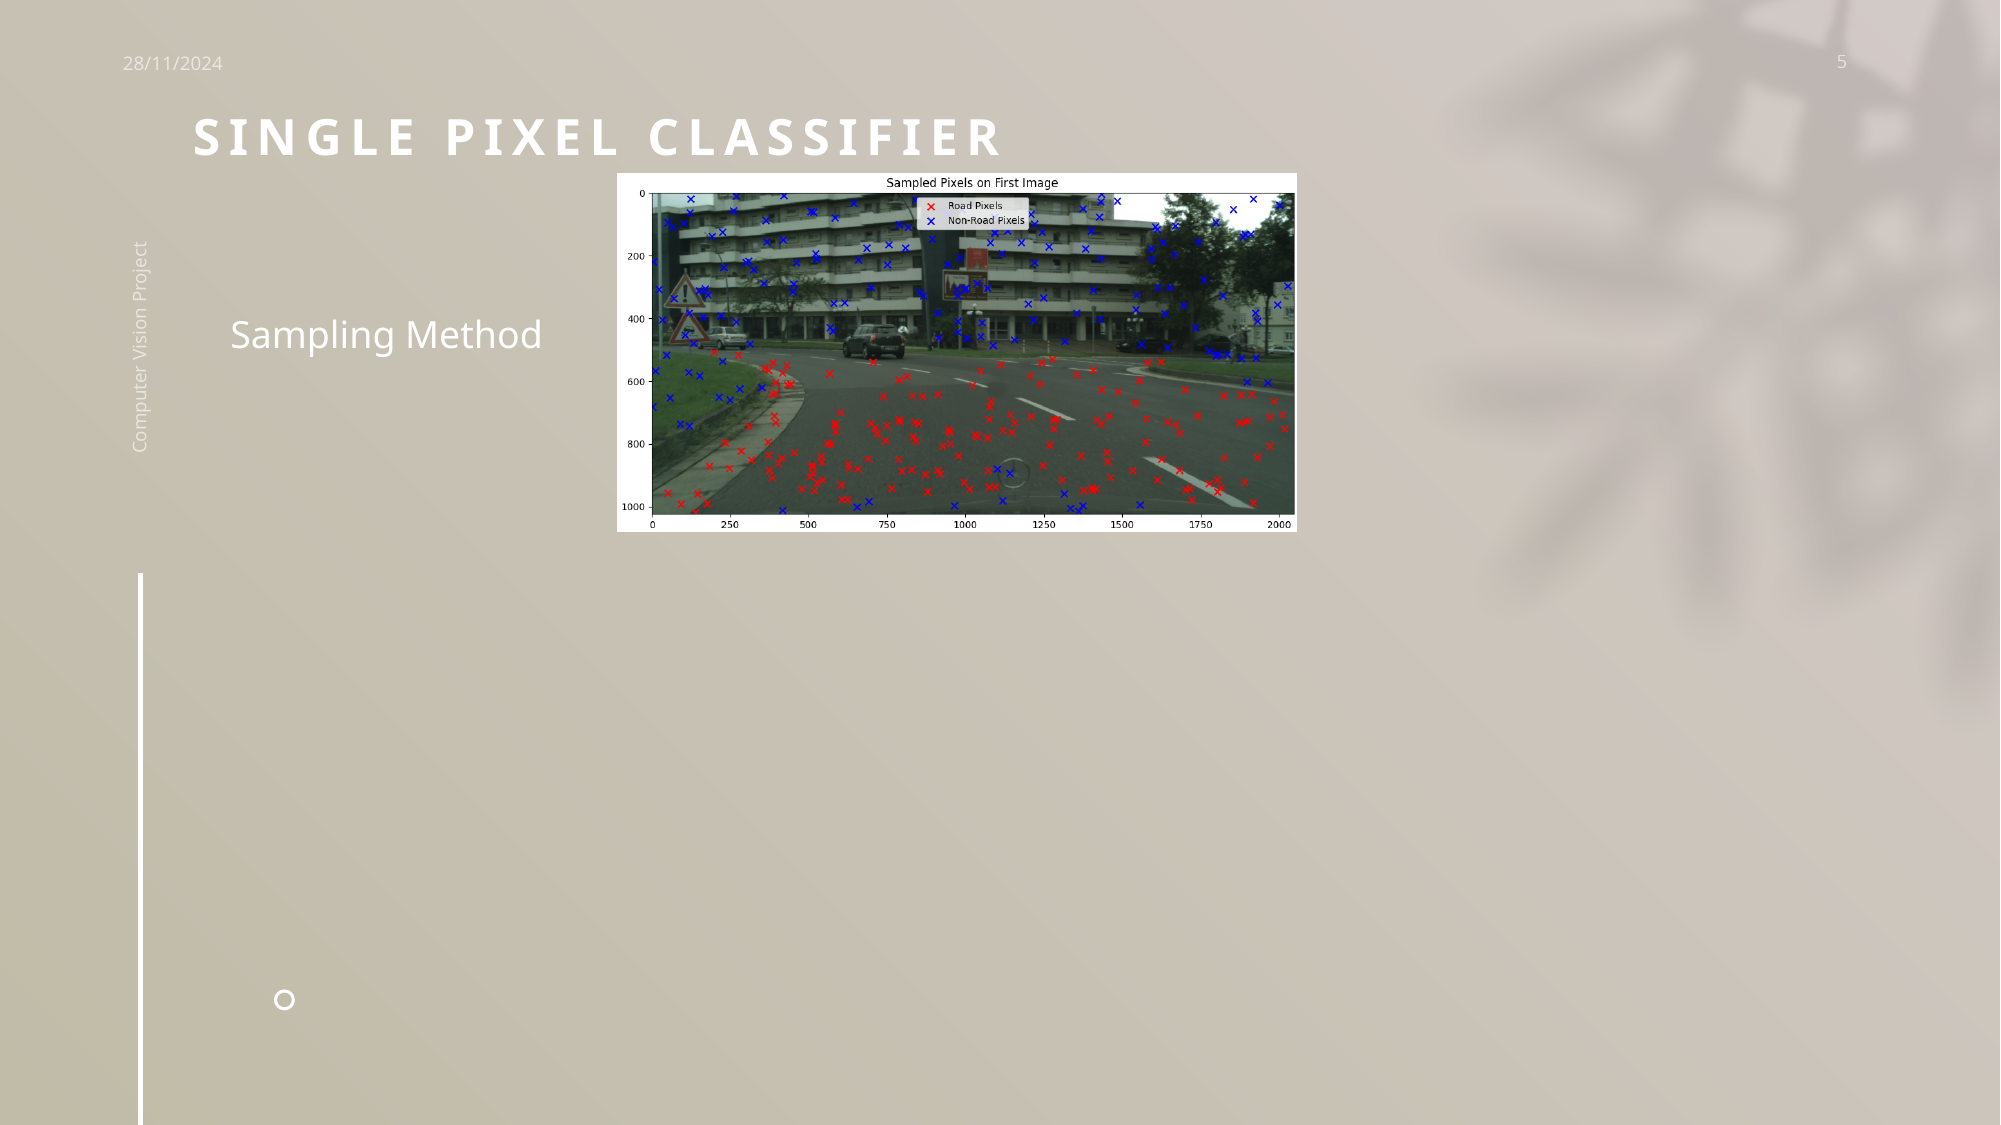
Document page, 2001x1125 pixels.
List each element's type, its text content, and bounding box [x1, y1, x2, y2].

picture [617, 173, 1297, 532]
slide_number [108, 33, 558, 93]
footer Computer Vision Project [108, 119, 169, 577]
list Sampling Method [169, 299, 559, 397]
title Single Pixel Classifier [168, 92, 1024, 174]
slide_number 5 [1412, 33, 1863, 93]
